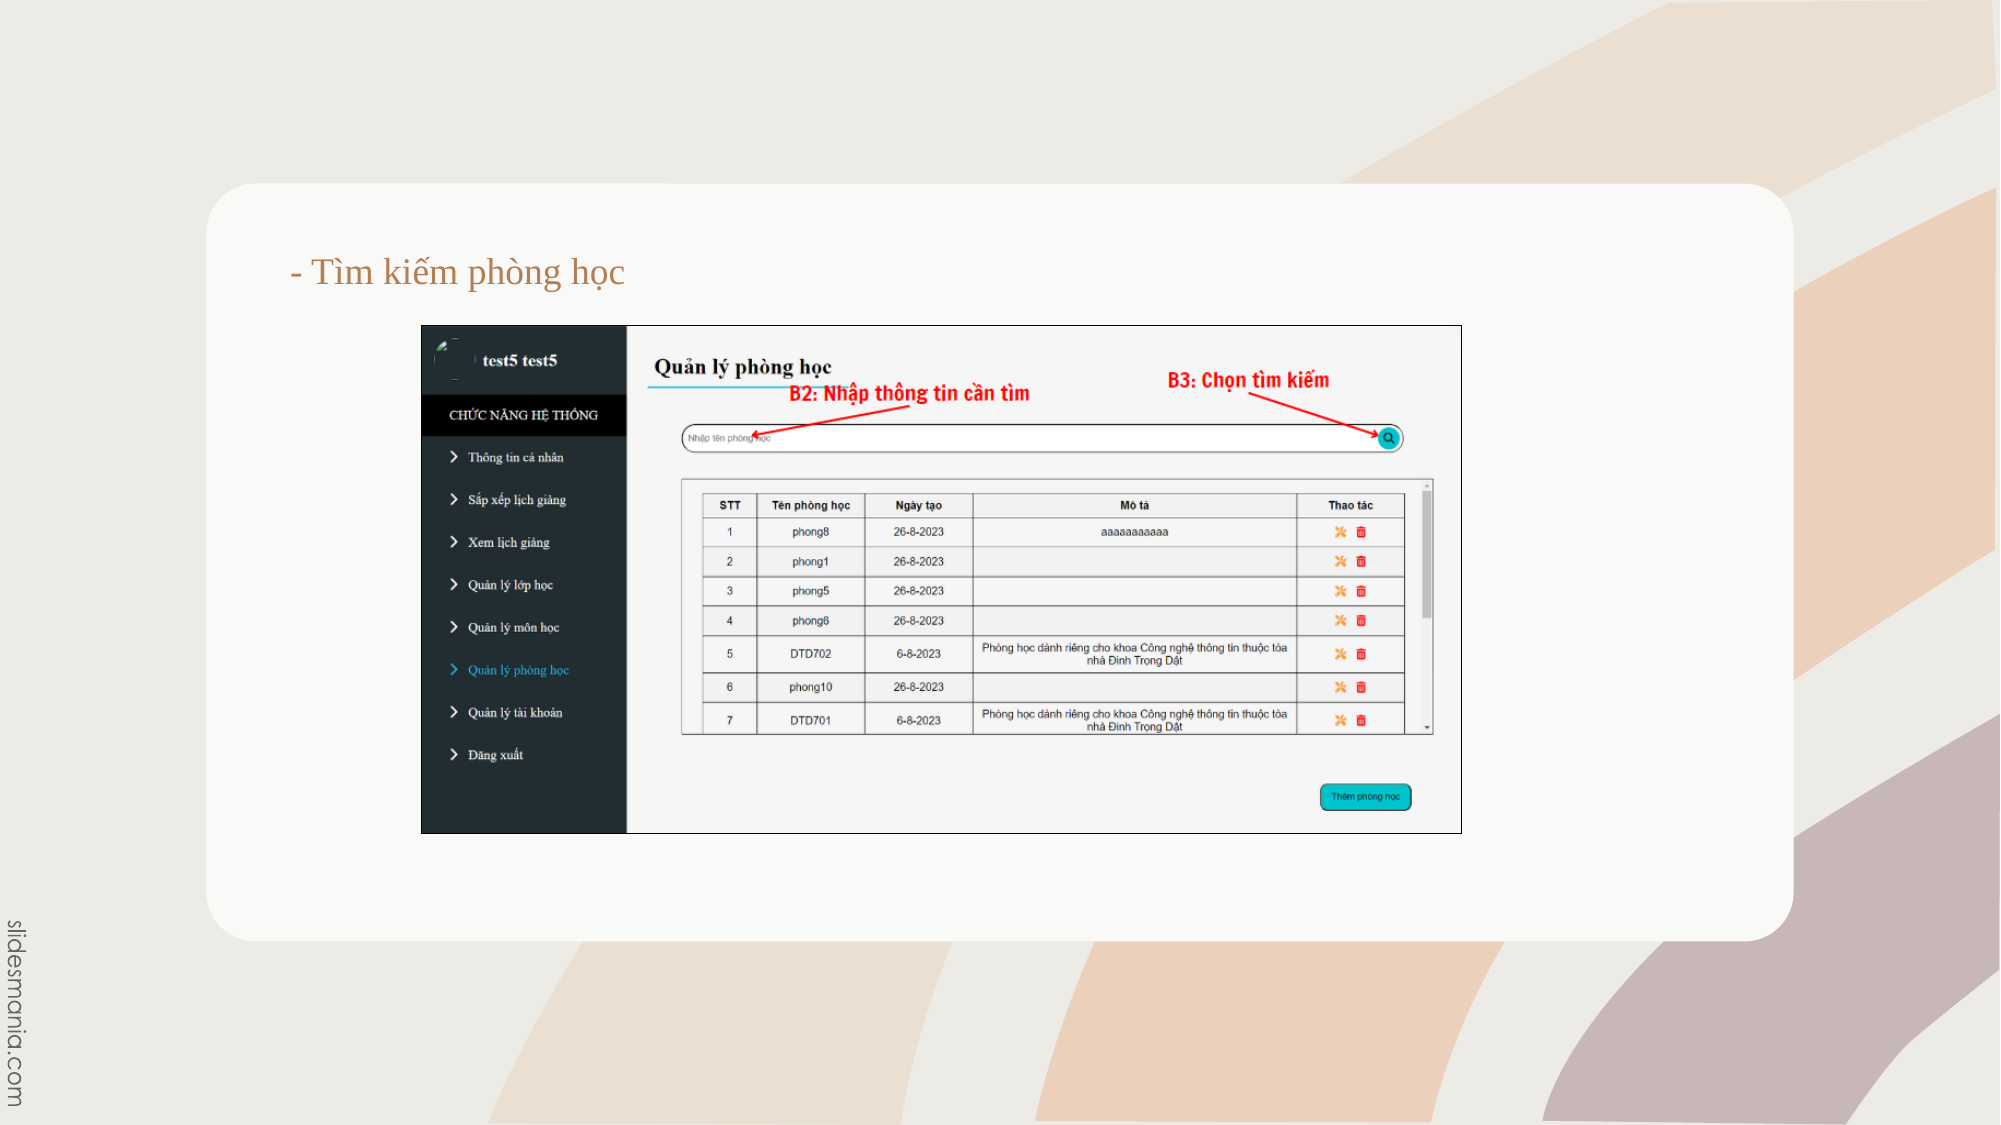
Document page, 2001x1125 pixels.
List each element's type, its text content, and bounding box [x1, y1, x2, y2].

title - Tìm kiếm phòng học [269, 226, 1743, 352]
picture [421, 325, 1462, 834]
